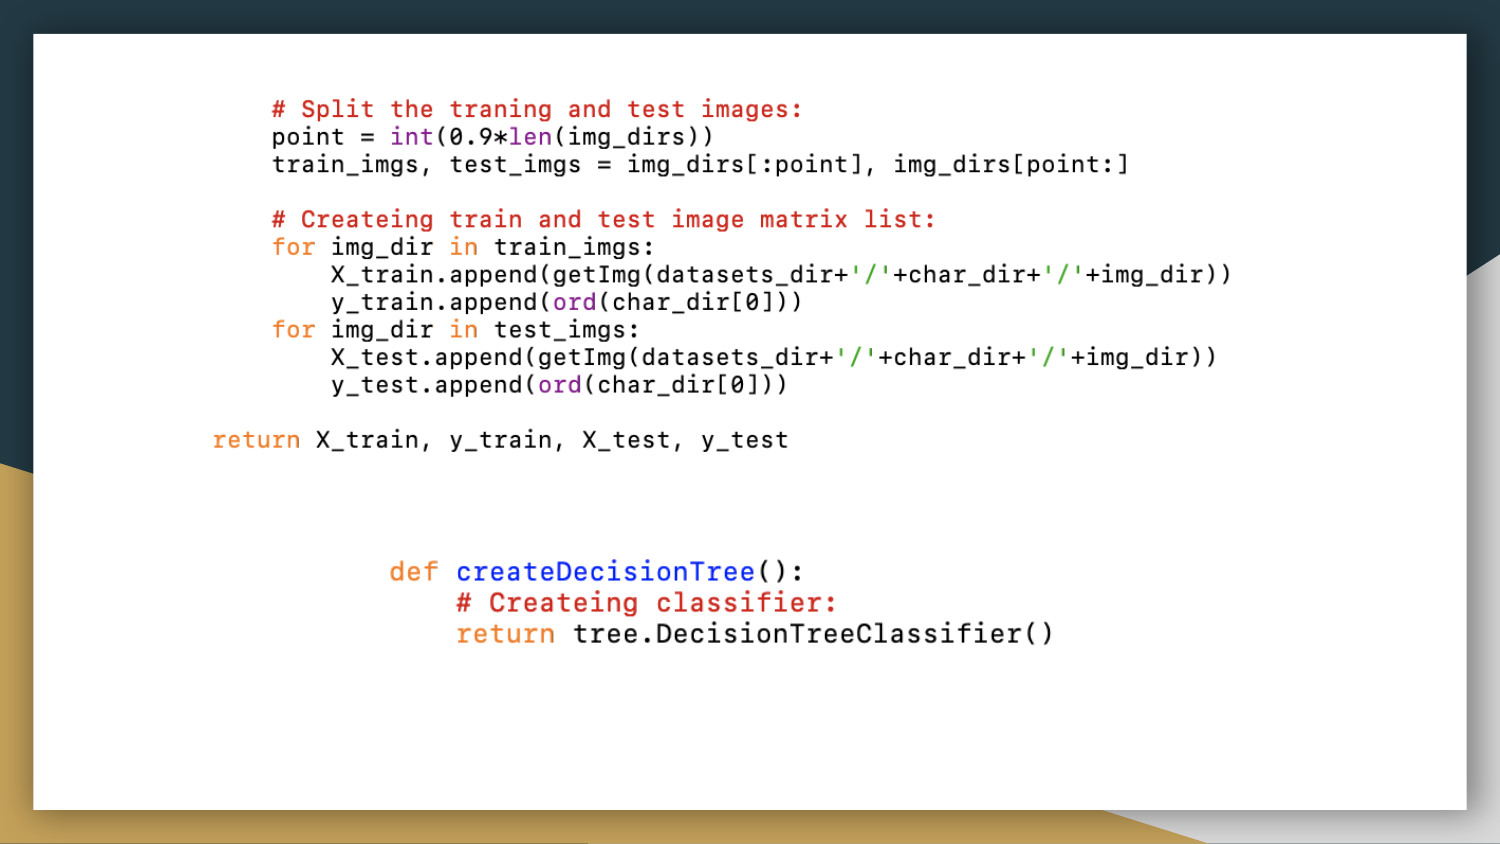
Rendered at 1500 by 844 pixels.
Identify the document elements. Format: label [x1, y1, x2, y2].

picture [208, 79, 1241, 471]
picture [382, 551, 1137, 669]
